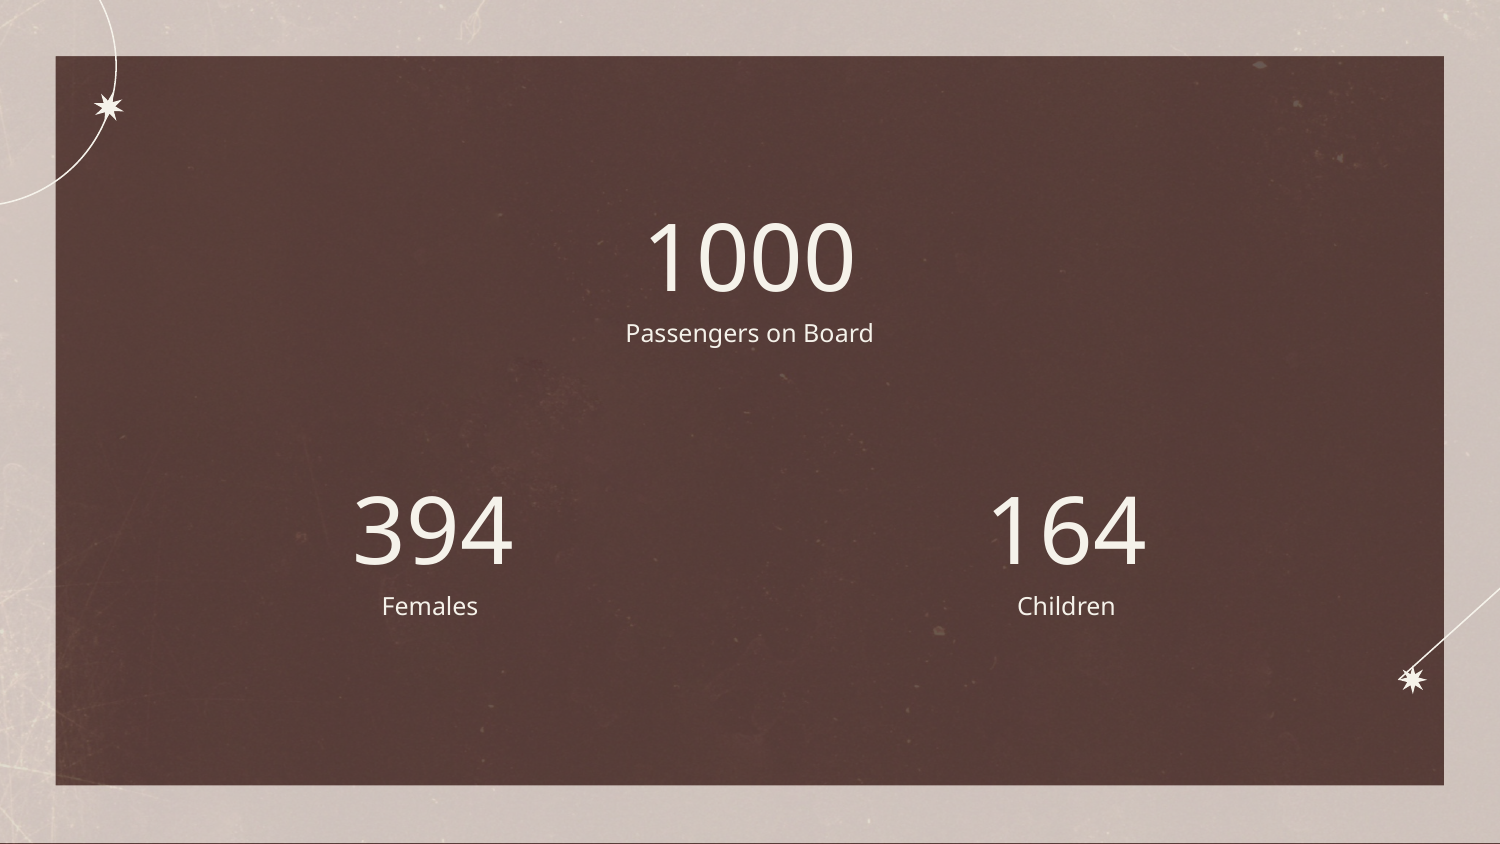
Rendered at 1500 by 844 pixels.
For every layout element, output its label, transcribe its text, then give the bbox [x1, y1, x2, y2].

title 394 [117, 470, 750, 575]
subtitle Females [117, 575, 750, 646]
title 1000 [433, 198, 1067, 302]
title 164 [750, 470, 1383, 575]
subtitle Children [750, 575, 1383, 646]
subtitle Passengers on Board [433, 302, 1067, 373]
